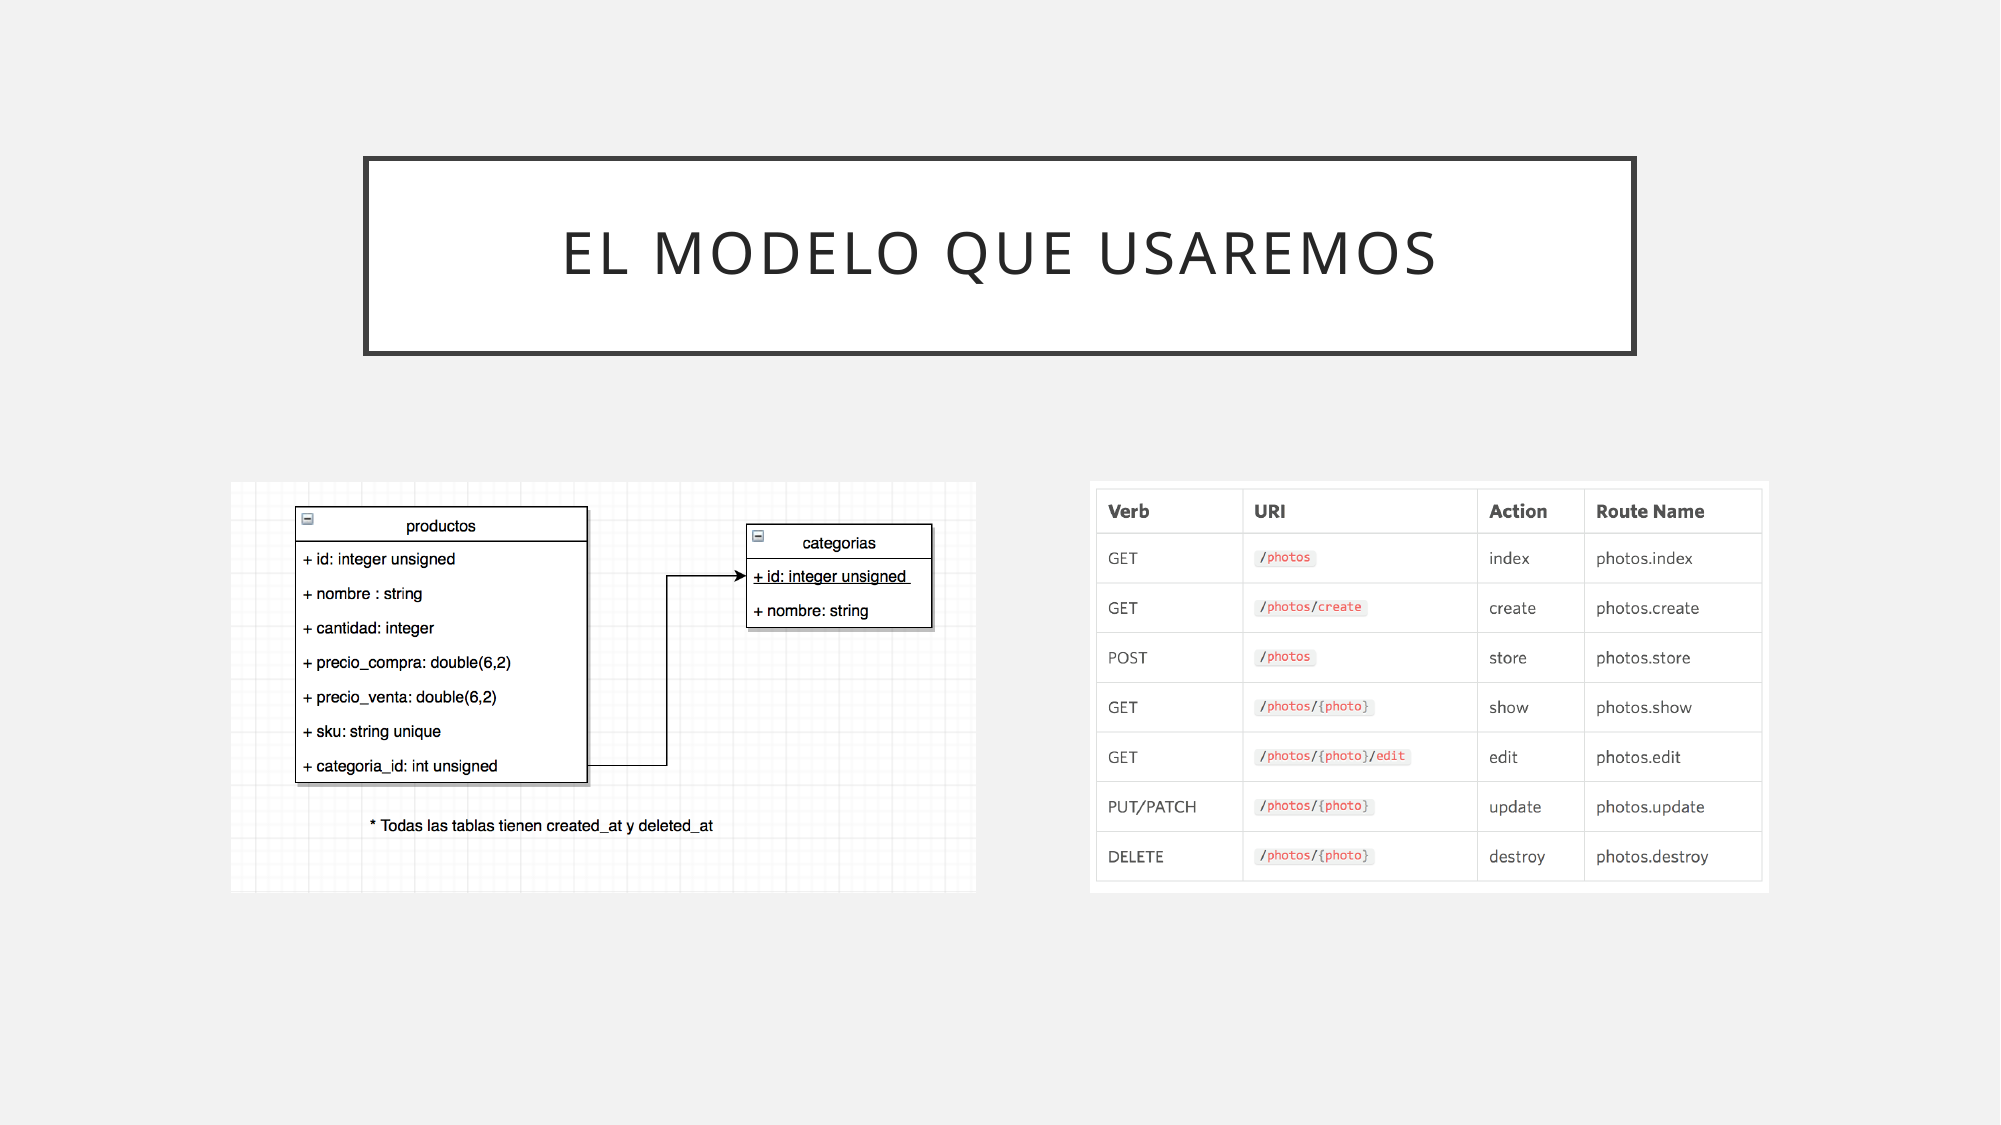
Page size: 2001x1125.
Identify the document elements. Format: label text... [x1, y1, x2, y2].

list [231, 482, 976, 893]
picture [1090, 481, 1769, 893]
title El modelo que usaremos [363, 156, 1637, 356]
